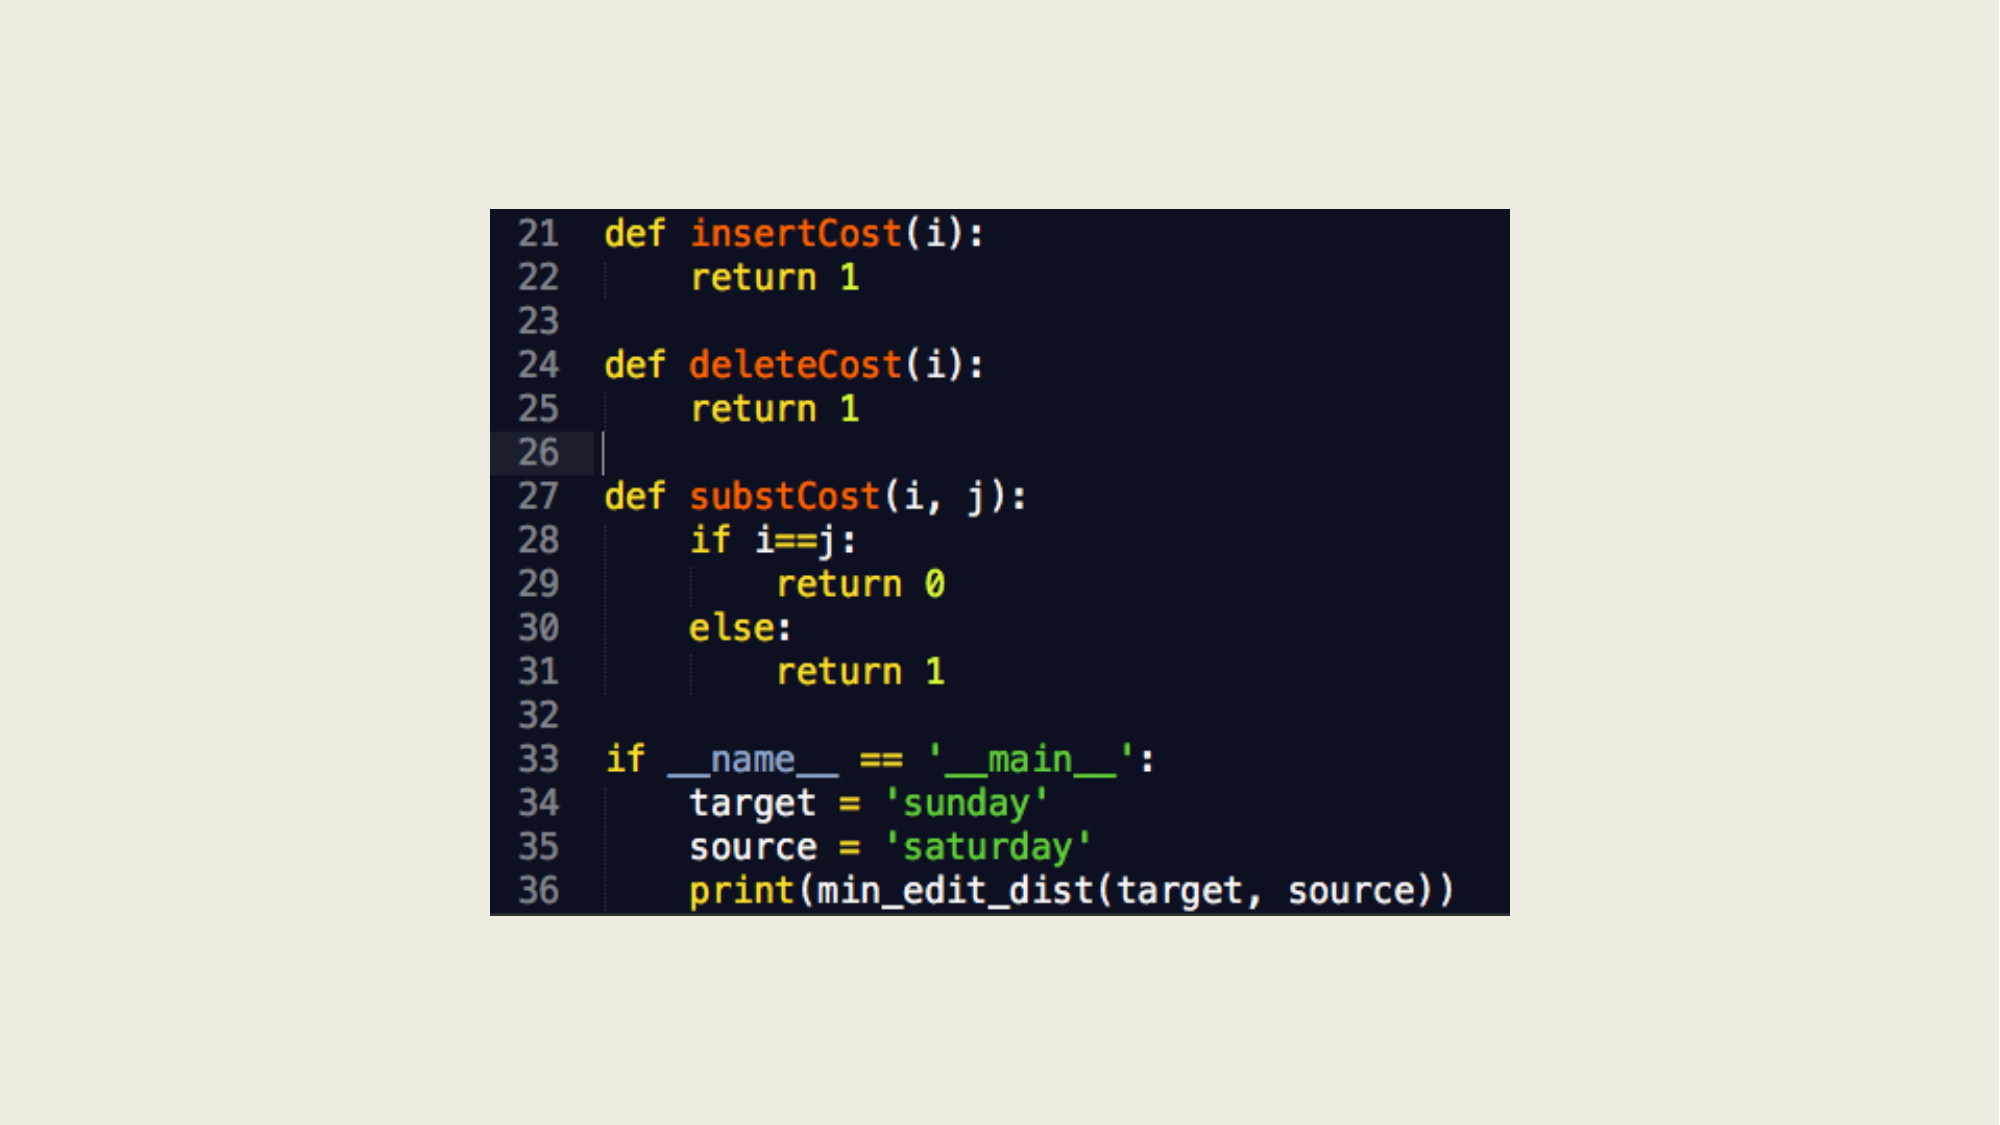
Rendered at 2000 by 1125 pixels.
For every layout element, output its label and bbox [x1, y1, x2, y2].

picture [490, 209, 1510, 916]
